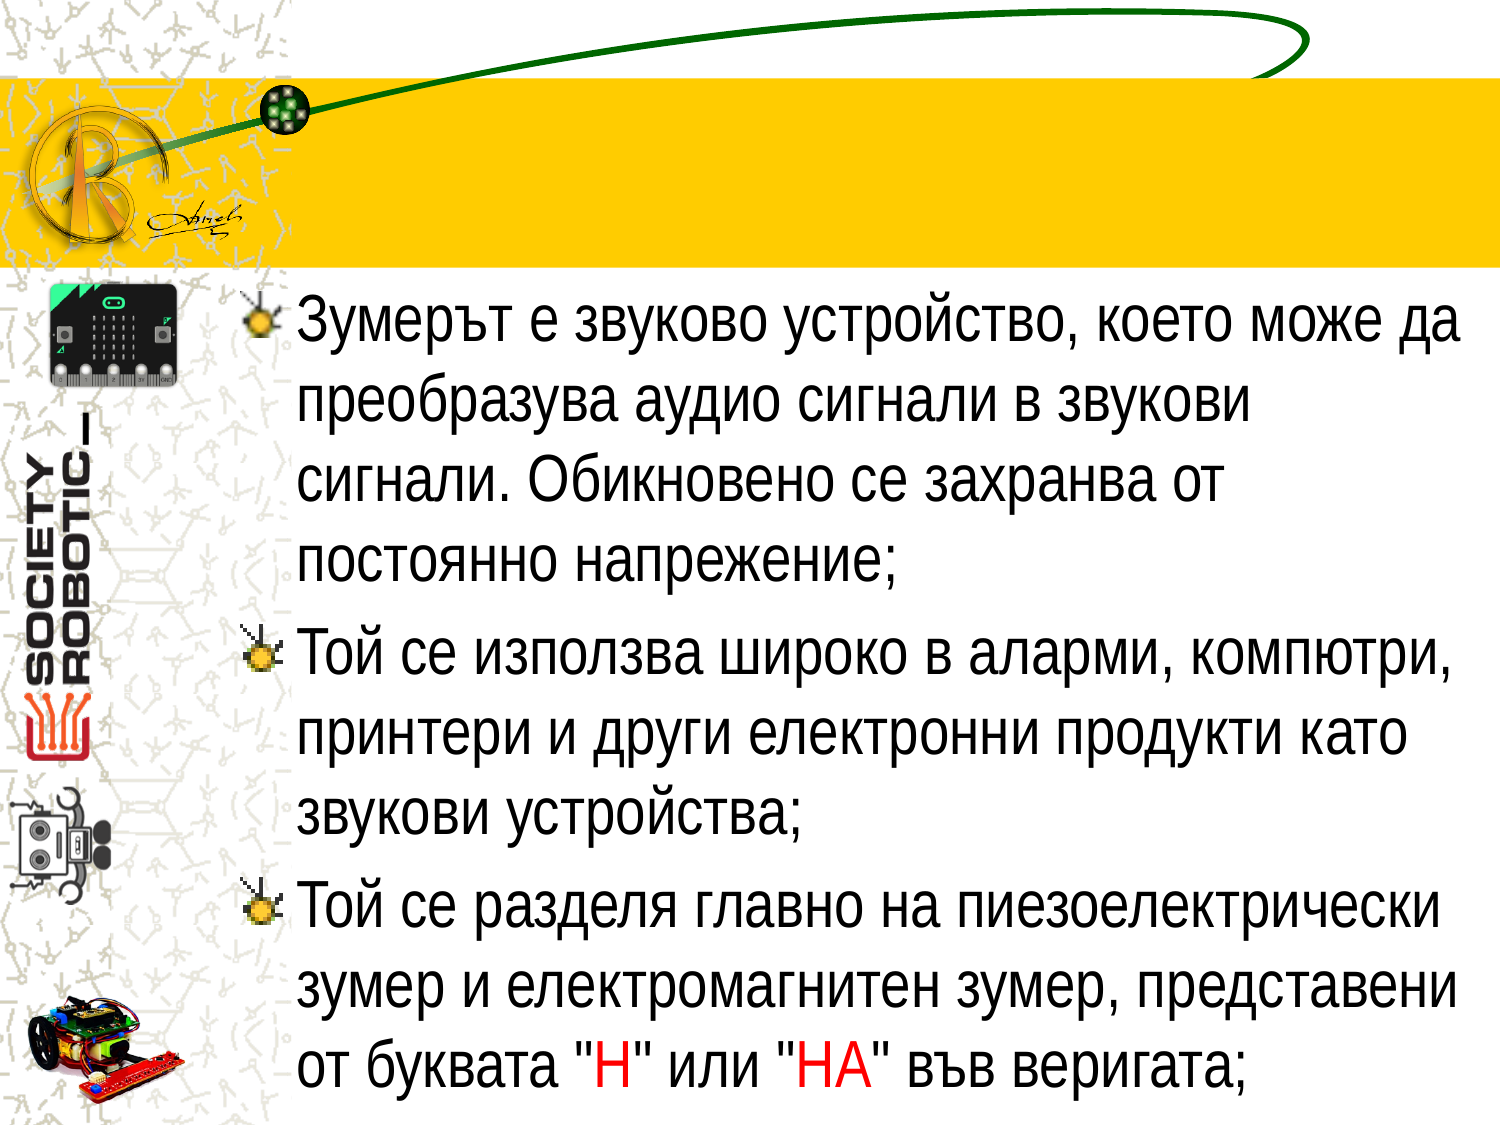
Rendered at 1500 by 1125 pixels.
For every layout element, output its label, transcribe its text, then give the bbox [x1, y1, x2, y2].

picture [240, 877, 287, 925]
picture [240, 624, 287, 672]
list Зумерът е звуково устройство, което може да преобразува аудио сигнали в звукови сигнали. Обикновено се захранва от постоянно напрежение; Той се използва широко в аларми, компютри, принтери и други електронни продукти като звукови устройства; Той се разделя главно на пиезоелектрически зумер и електромагнитен зумер, представени от буквата "H" или "HA" във веригата; [225, 267, 1500, 1125]
picture [240, 291, 287, 338]
picture [0, 0, 292, 1125]
